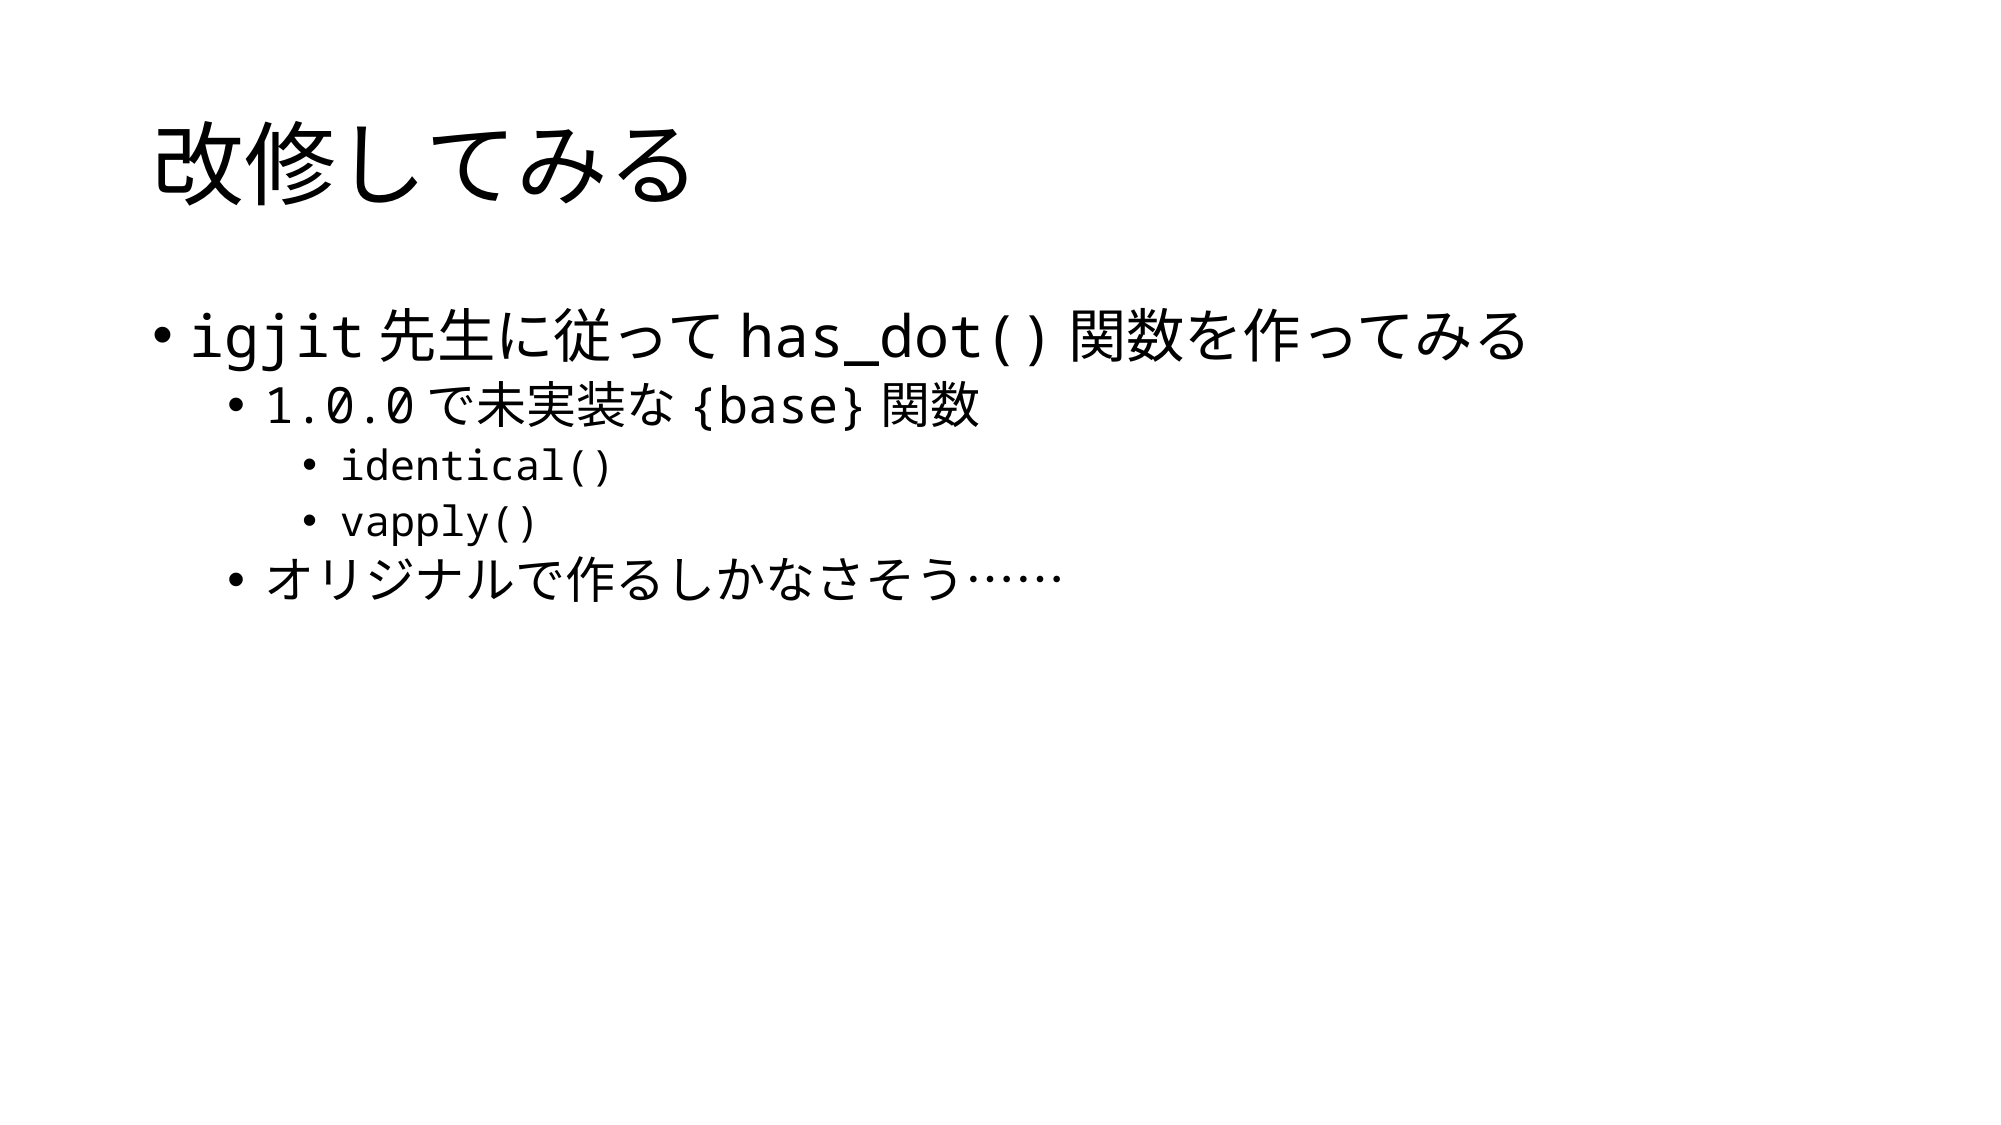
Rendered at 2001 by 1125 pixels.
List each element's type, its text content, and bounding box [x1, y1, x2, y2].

list igjit先生に従ってhas_dot()関数を作ってみる 1.0.0で未実装な{base}関数 identical() vapply() オリジナルで作るしかなさそう…… [137, 299, 1863, 1014]
title 改修してみる [137, 59, 1863, 278]
